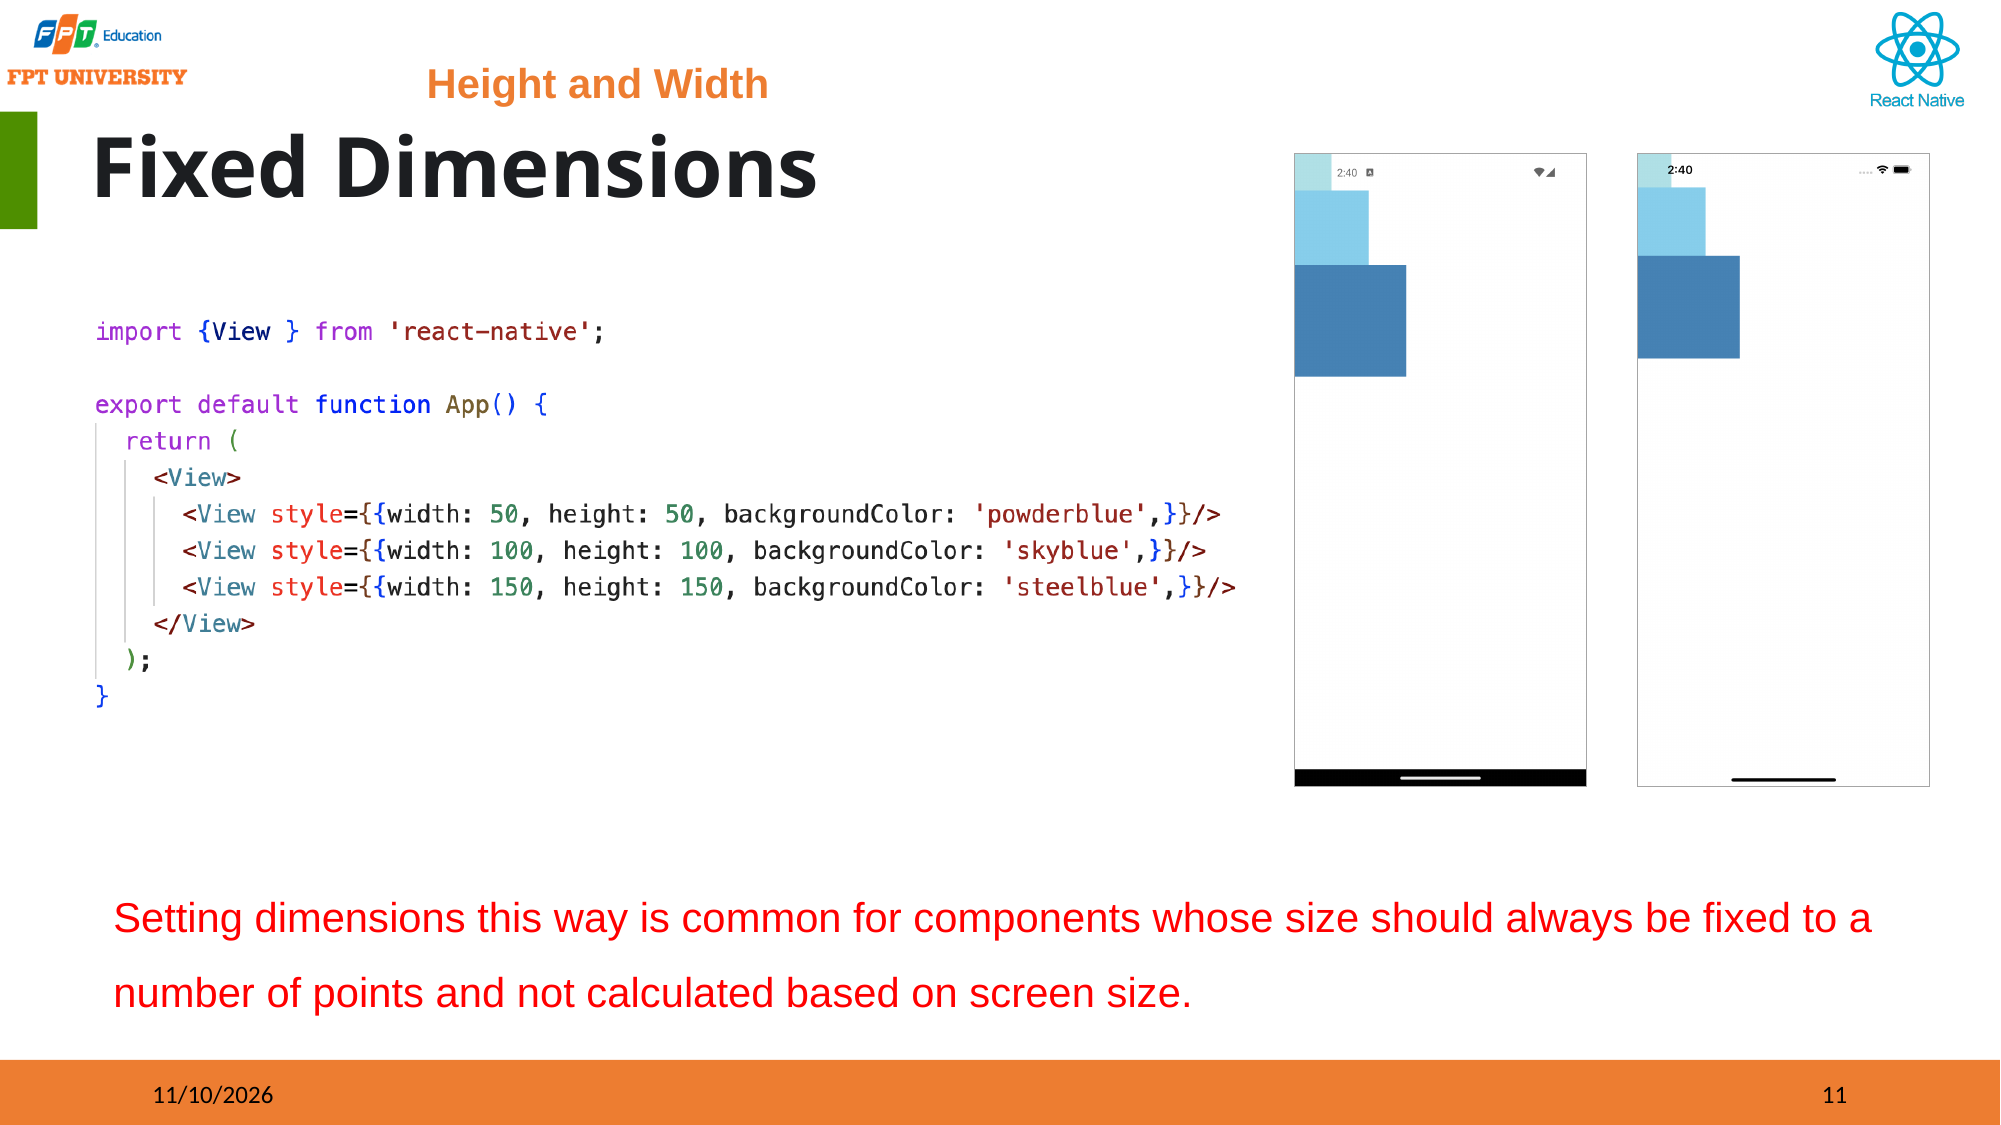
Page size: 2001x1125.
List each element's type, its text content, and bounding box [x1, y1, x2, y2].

text_box Height and Width [411, 49, 805, 115]
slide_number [137, 1063, 588, 1124]
slide_number 11 [1412, 1063, 1863, 1124]
picture [1839, 9, 1996, 112]
picture [0, 0, 194, 95]
picture [70, 310, 1250, 722]
title Fixed Dimensions [37, 111, 1978, 230]
text_box Setting dimensions this way is common for components whose size should always be fixed to a number of points and not calculated based on screen size. [98, 858, 1930, 1024]
picture [1637, 153, 1930, 787]
picture [1294, 153, 1587, 787]
